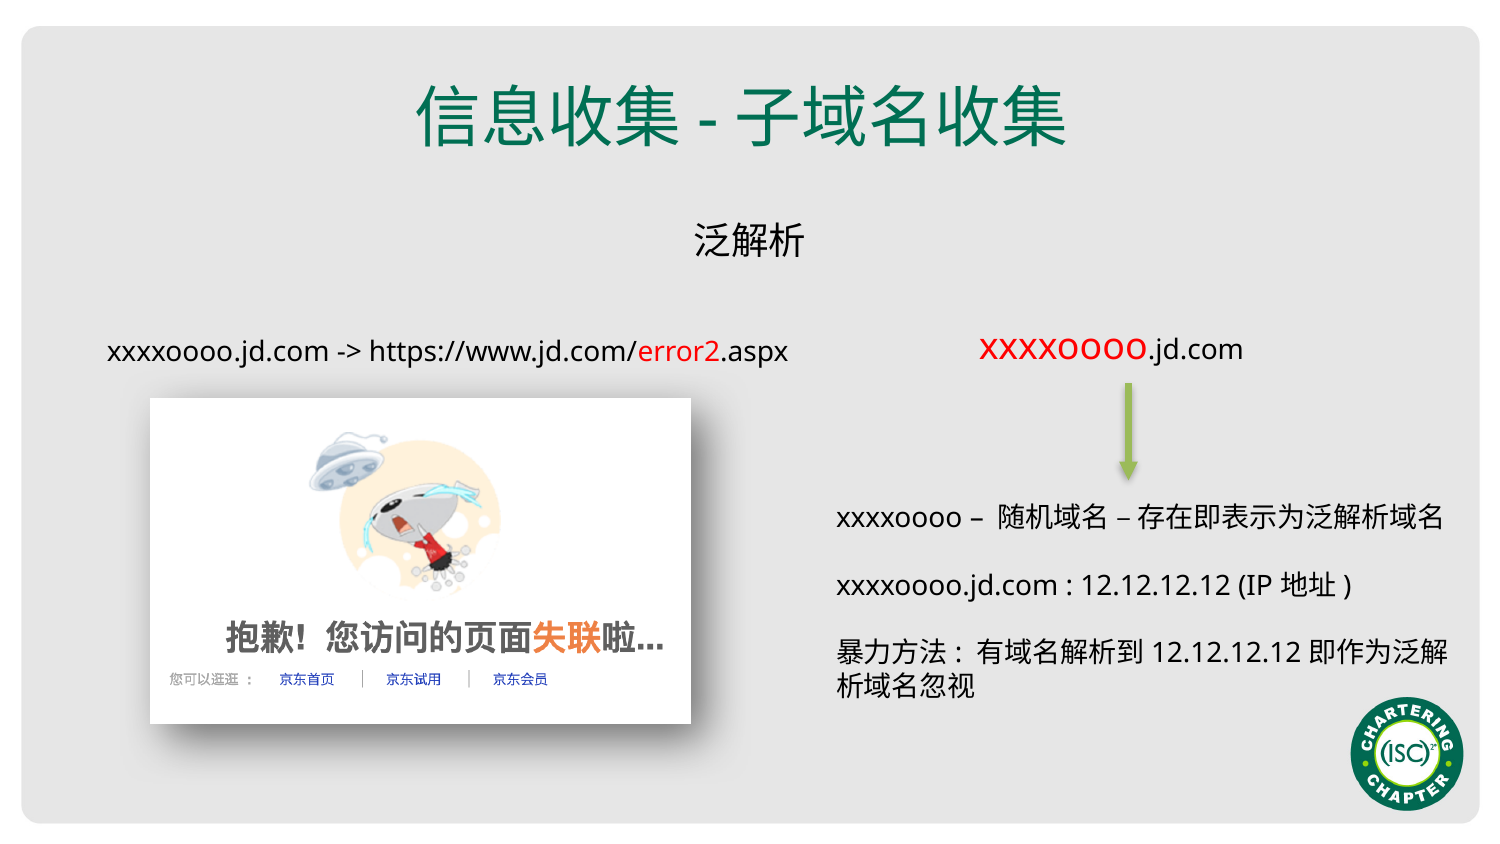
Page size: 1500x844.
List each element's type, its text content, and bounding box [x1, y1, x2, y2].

text_box xxxxoooo.jd.com -> https://www.jd.com/error2.aspx [92, 325, 804, 375]
picture [0, 5, 1500, 844]
text_box 泛解析 [678, 209, 822, 269]
text_box xxxxoooo.jd.com [963, 314, 1269, 375]
text_box 信息收集-子域名收集 [399, 70, 1101, 160]
text_box xxxxoooo – 随机域名 – 存在即表示为泛解析域名 xxxxoooo.jd.com : 12.12.12.12 (IP地址) 暴力方法: 有域名解析到12.12.12.12即作为泛解析域名忽视 [821, 492, 1470, 710]
